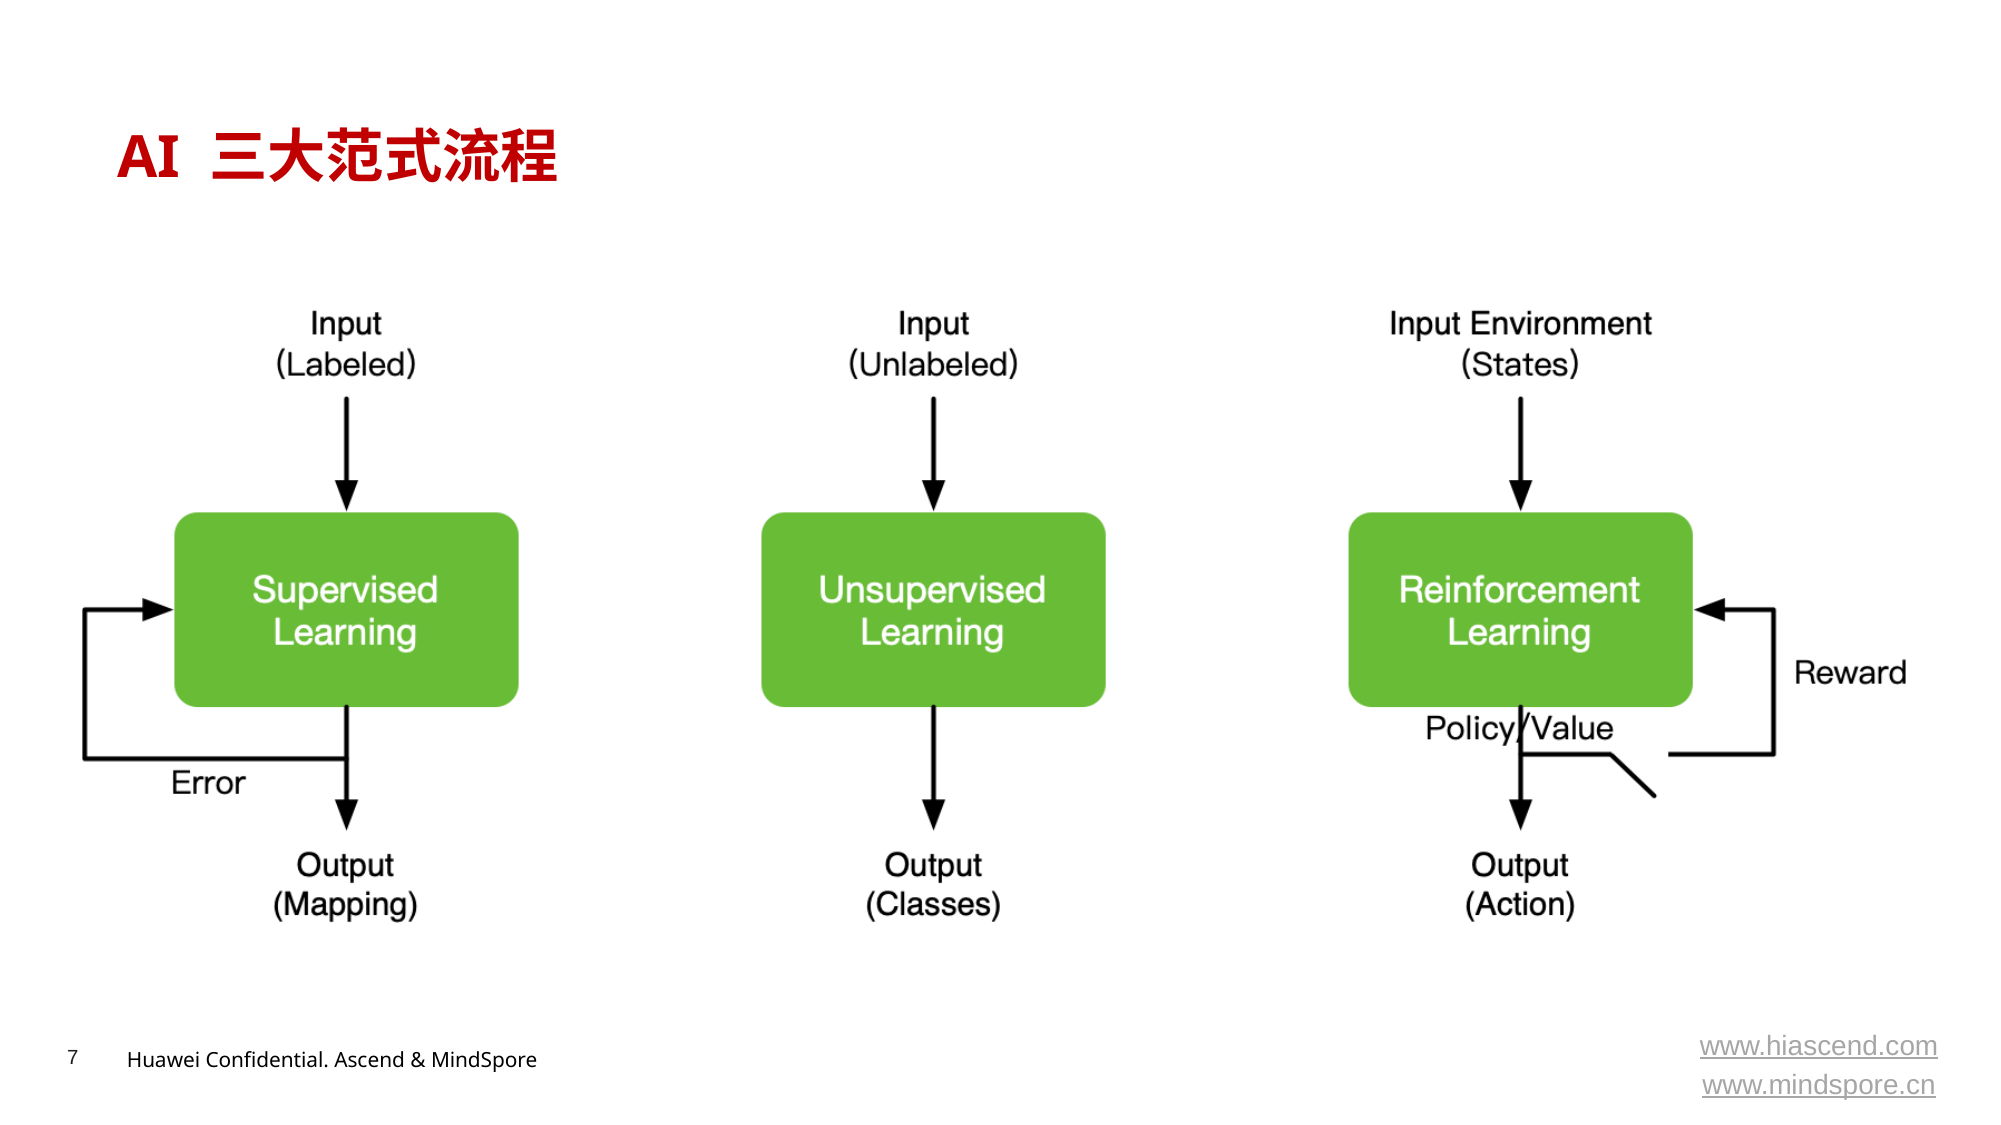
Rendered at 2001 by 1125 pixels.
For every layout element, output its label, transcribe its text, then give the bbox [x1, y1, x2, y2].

picture [82, 290, 1919, 934]
title AI 三大范式流程 [102, 111, 1901, 209]
